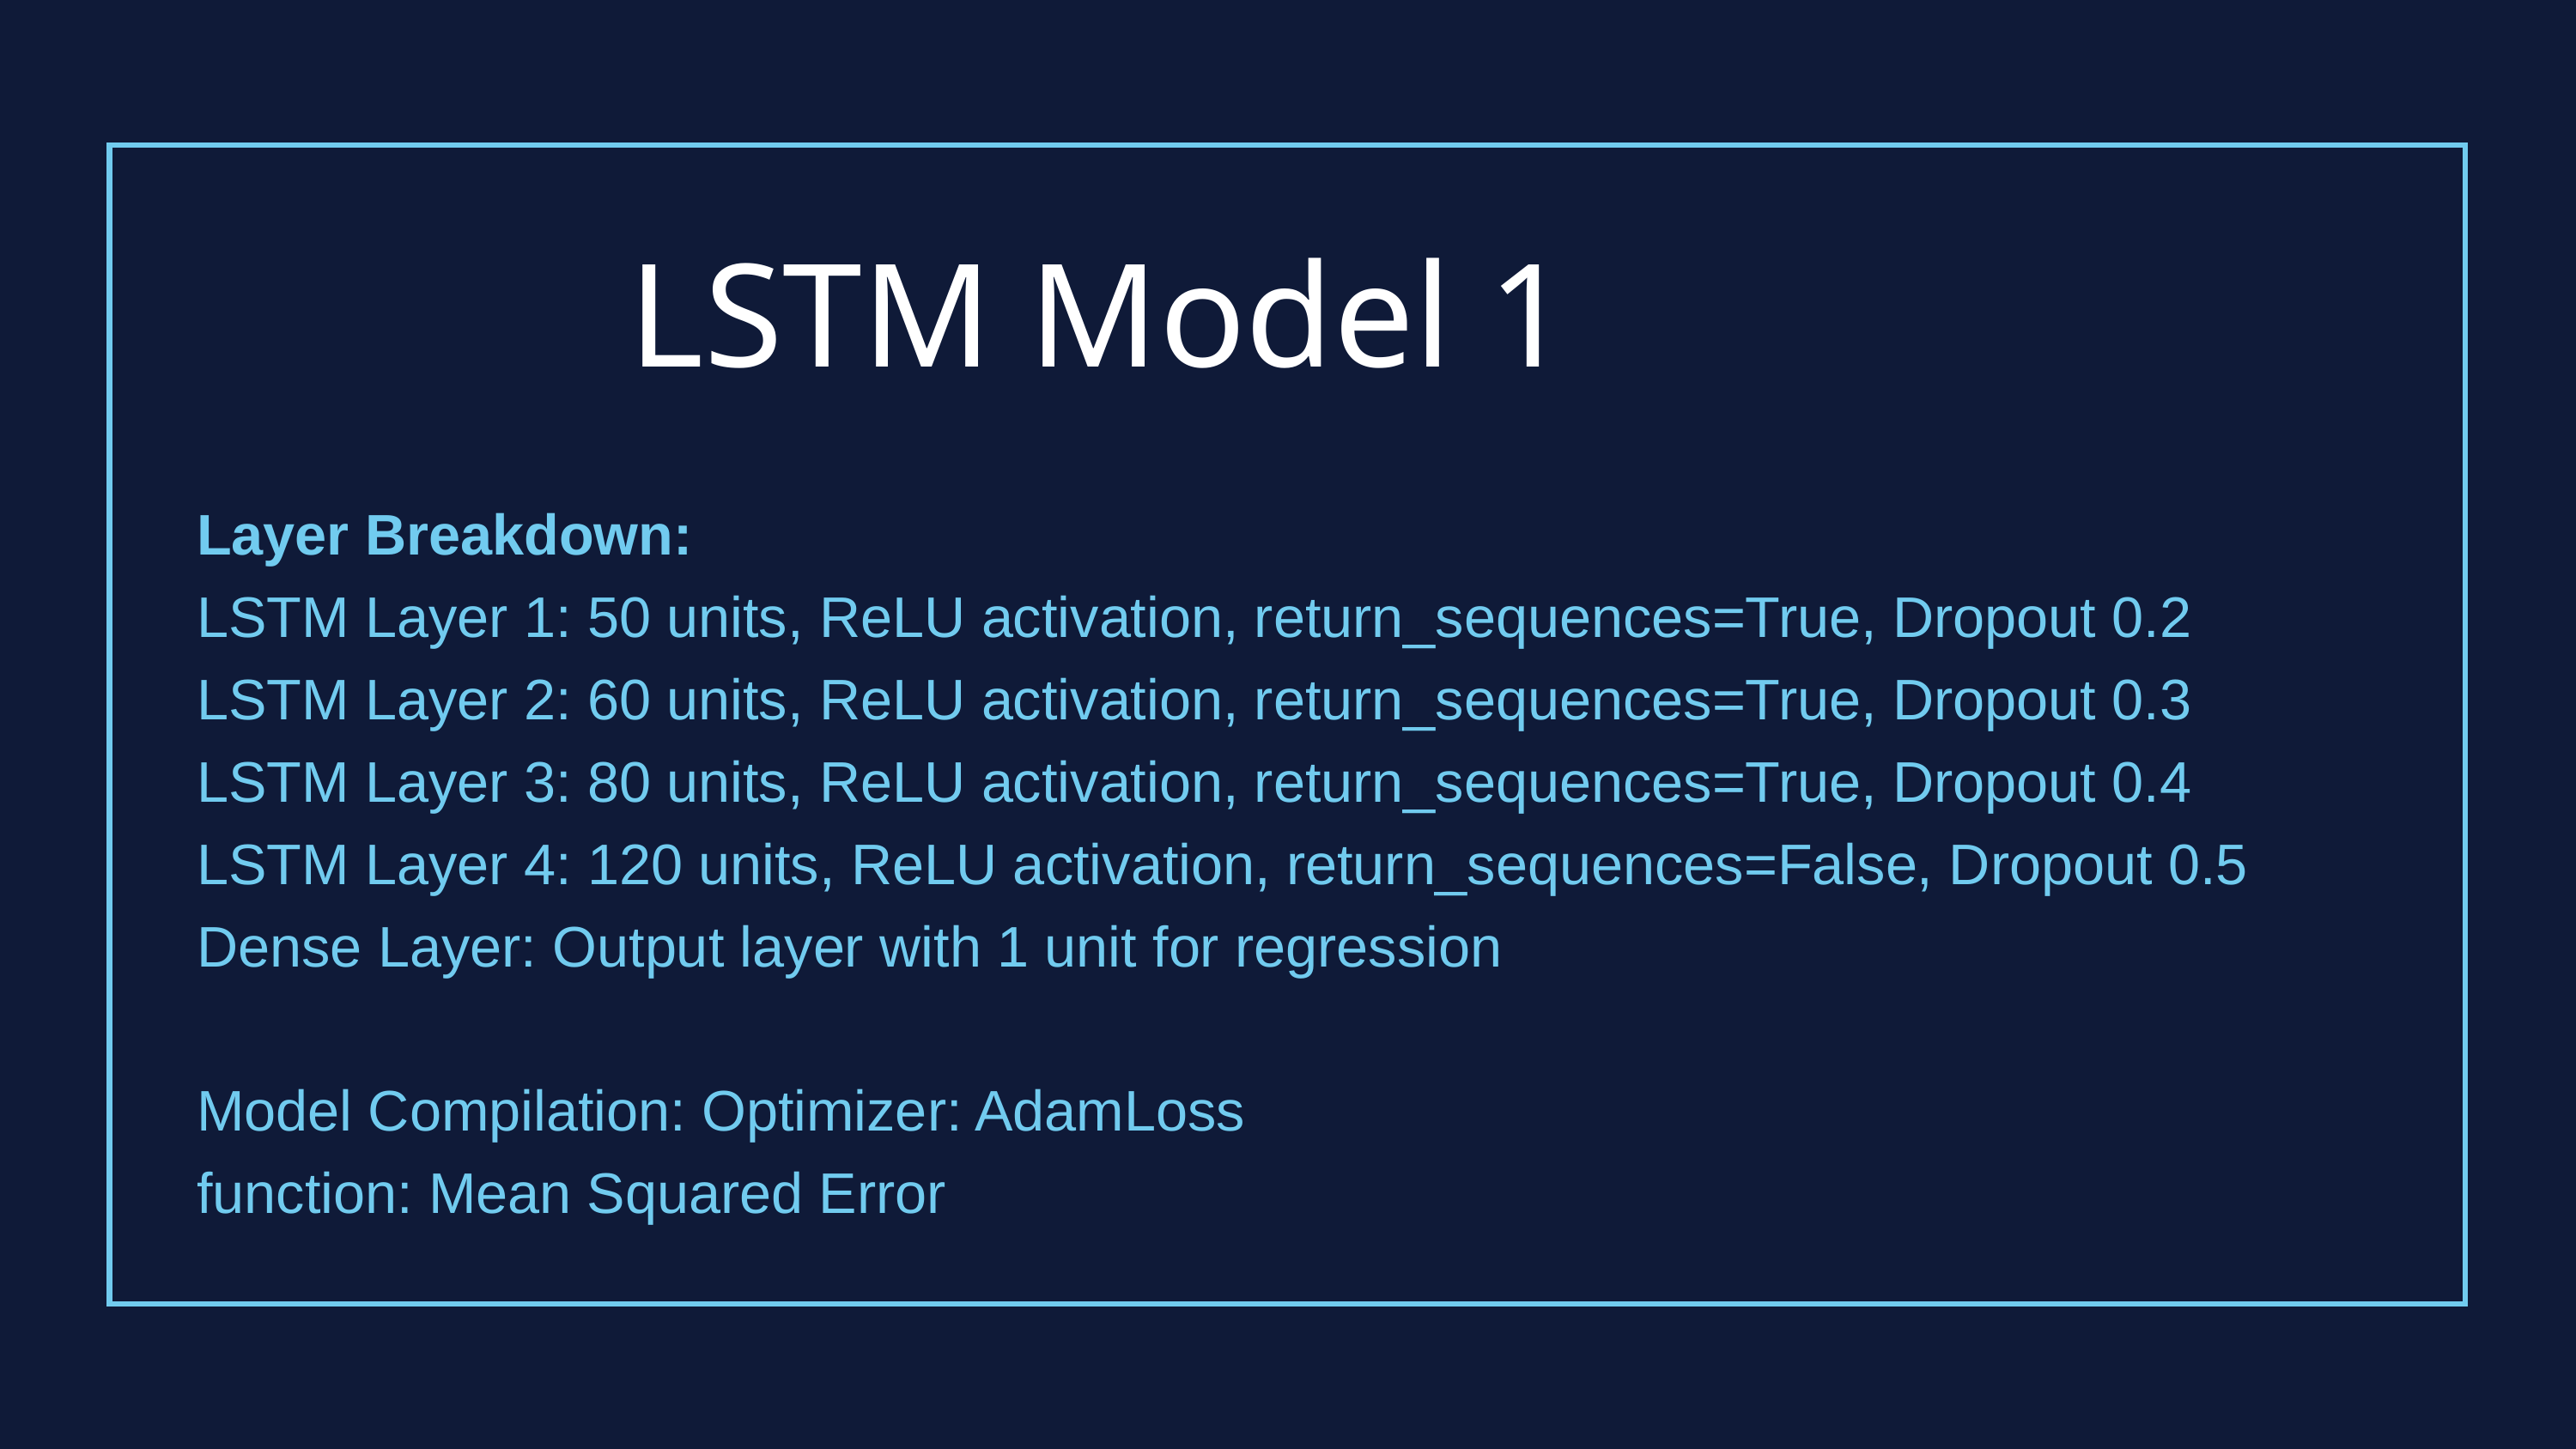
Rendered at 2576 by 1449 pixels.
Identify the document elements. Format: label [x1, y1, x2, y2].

text_box [109, 118, 2465, 1304]
